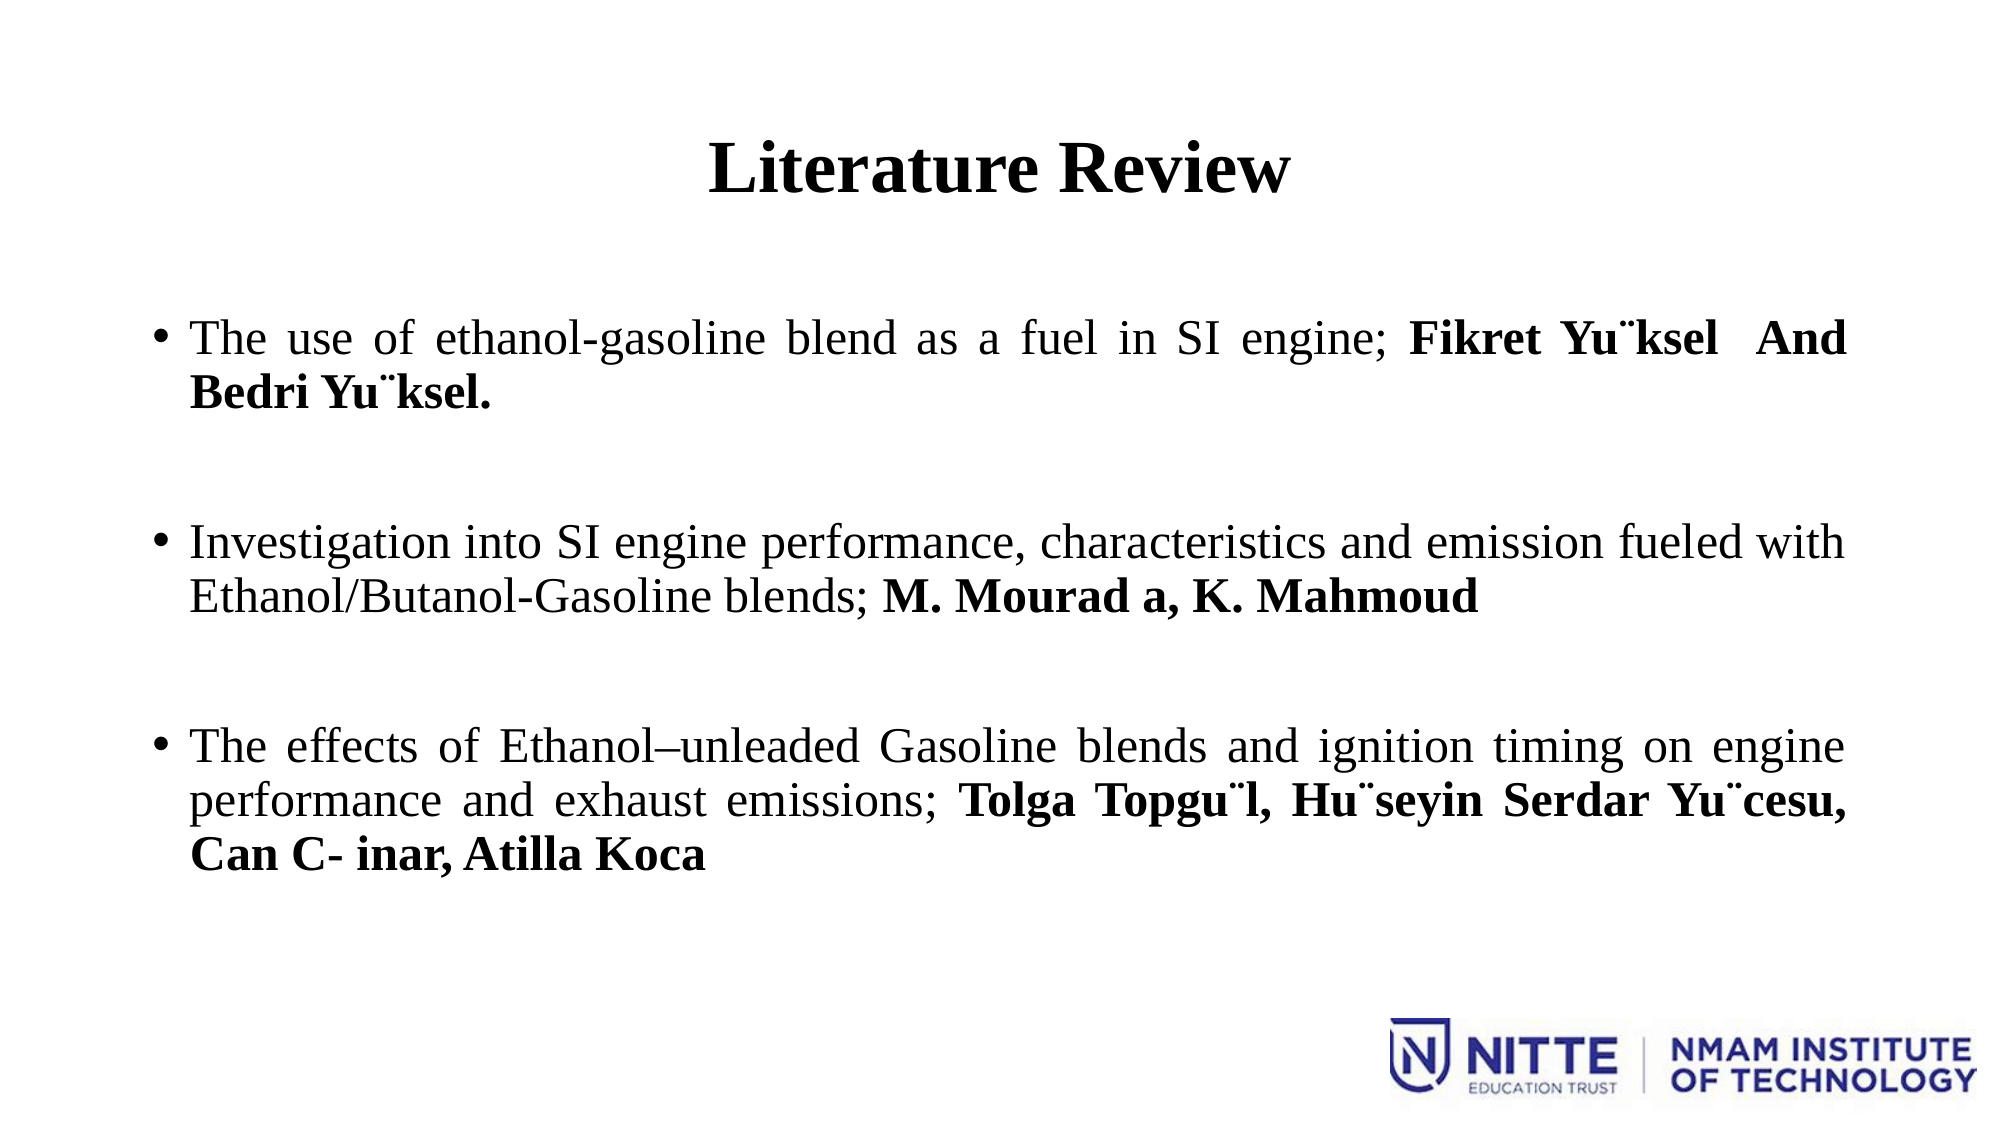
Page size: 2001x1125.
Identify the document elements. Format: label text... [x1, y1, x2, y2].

picture [1390, 1018, 1977, 1114]
list The use of ethanol-gasoline blend as a fuel in SI engine; Fikret Yu¨ksel And Bedri Yu¨ksel. Investigation into SI engine performance, characteristics and emission fueled with Ethanol/Butanol-Gasoline blends; M. Mourad a, K. Mahmoud The effects of Ethanol–unleaded Gasoline blends and ignition timing on engine performance and exhaust emissions; Tolga Topgu¨l, Hu¨seyin Serdar Yu¨cesu, Can C- inar, Atilla Koca [137, 304, 1863, 1018]
title Literature Review [137, 59, 1863, 278]
